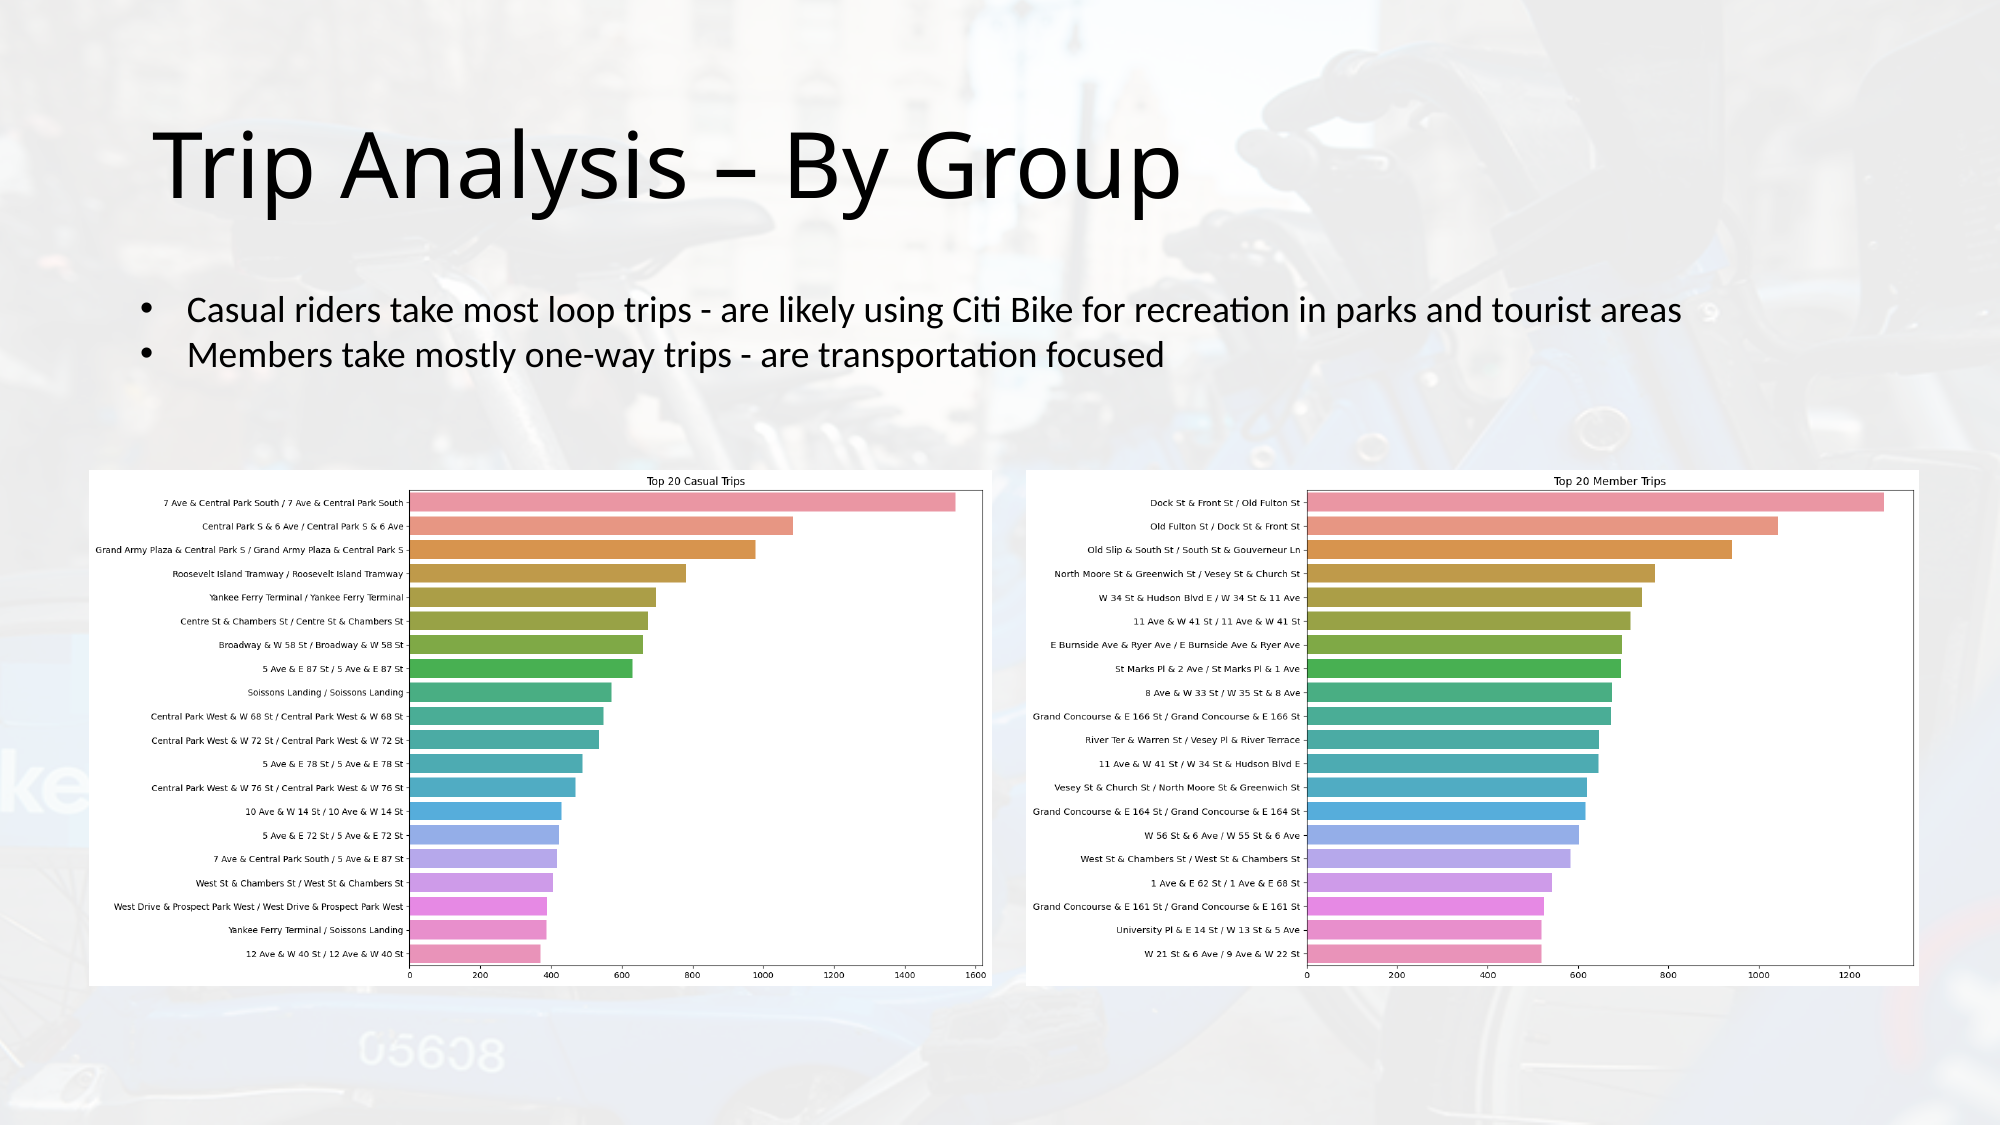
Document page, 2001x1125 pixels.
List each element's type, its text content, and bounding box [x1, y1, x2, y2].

picture [89, 469, 992, 986]
title Trip Analysis – By Group [137, 59, 1863, 277]
picture [1026, 469, 1919, 986]
text_box Casual riders take most loop trips - are likely using Citi Bike for recreation in parks and tourist areas Members take mostly one-way trips - are transportation focused [125, 277, 1863, 382]
